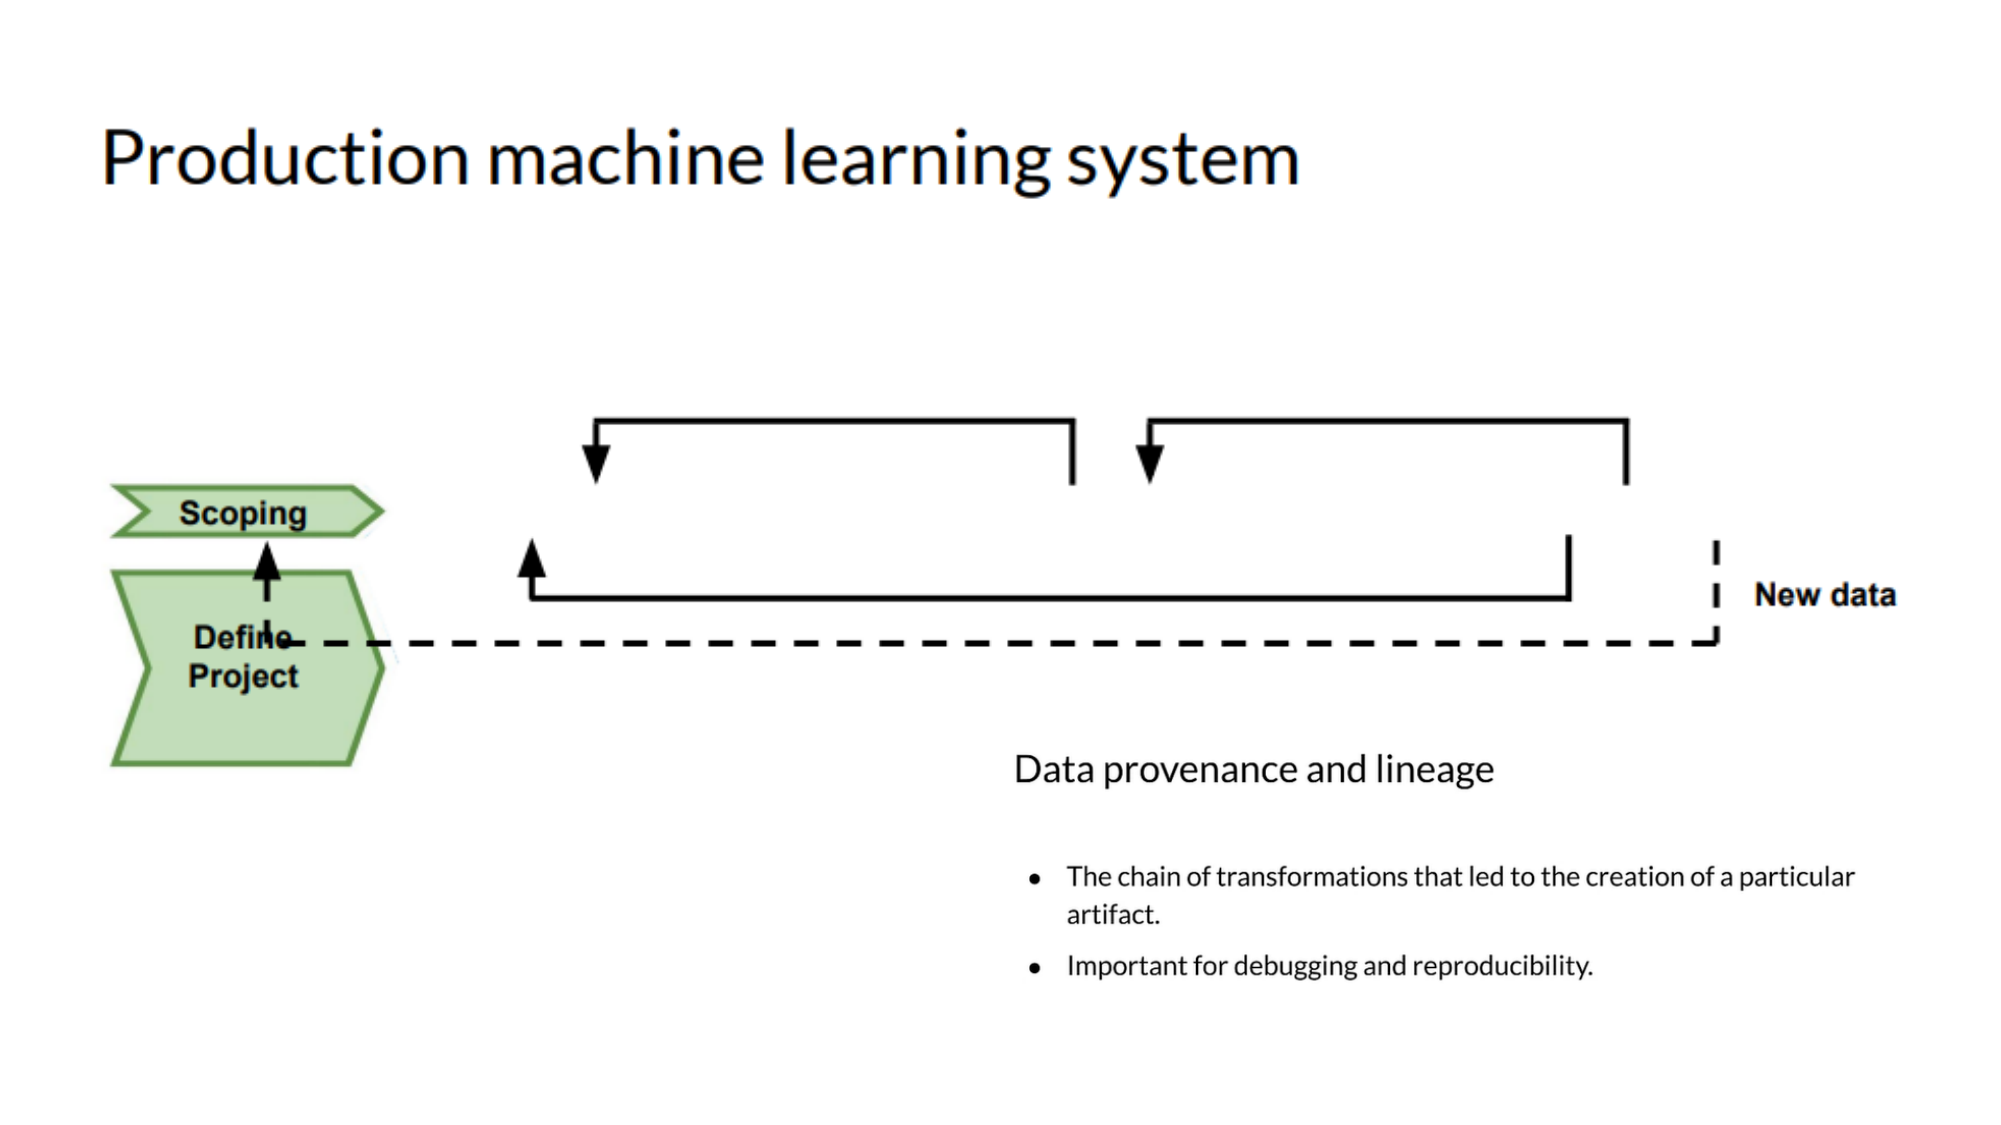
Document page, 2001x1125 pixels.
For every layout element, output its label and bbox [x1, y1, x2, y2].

picture [33, 91, 1967, 1034]
